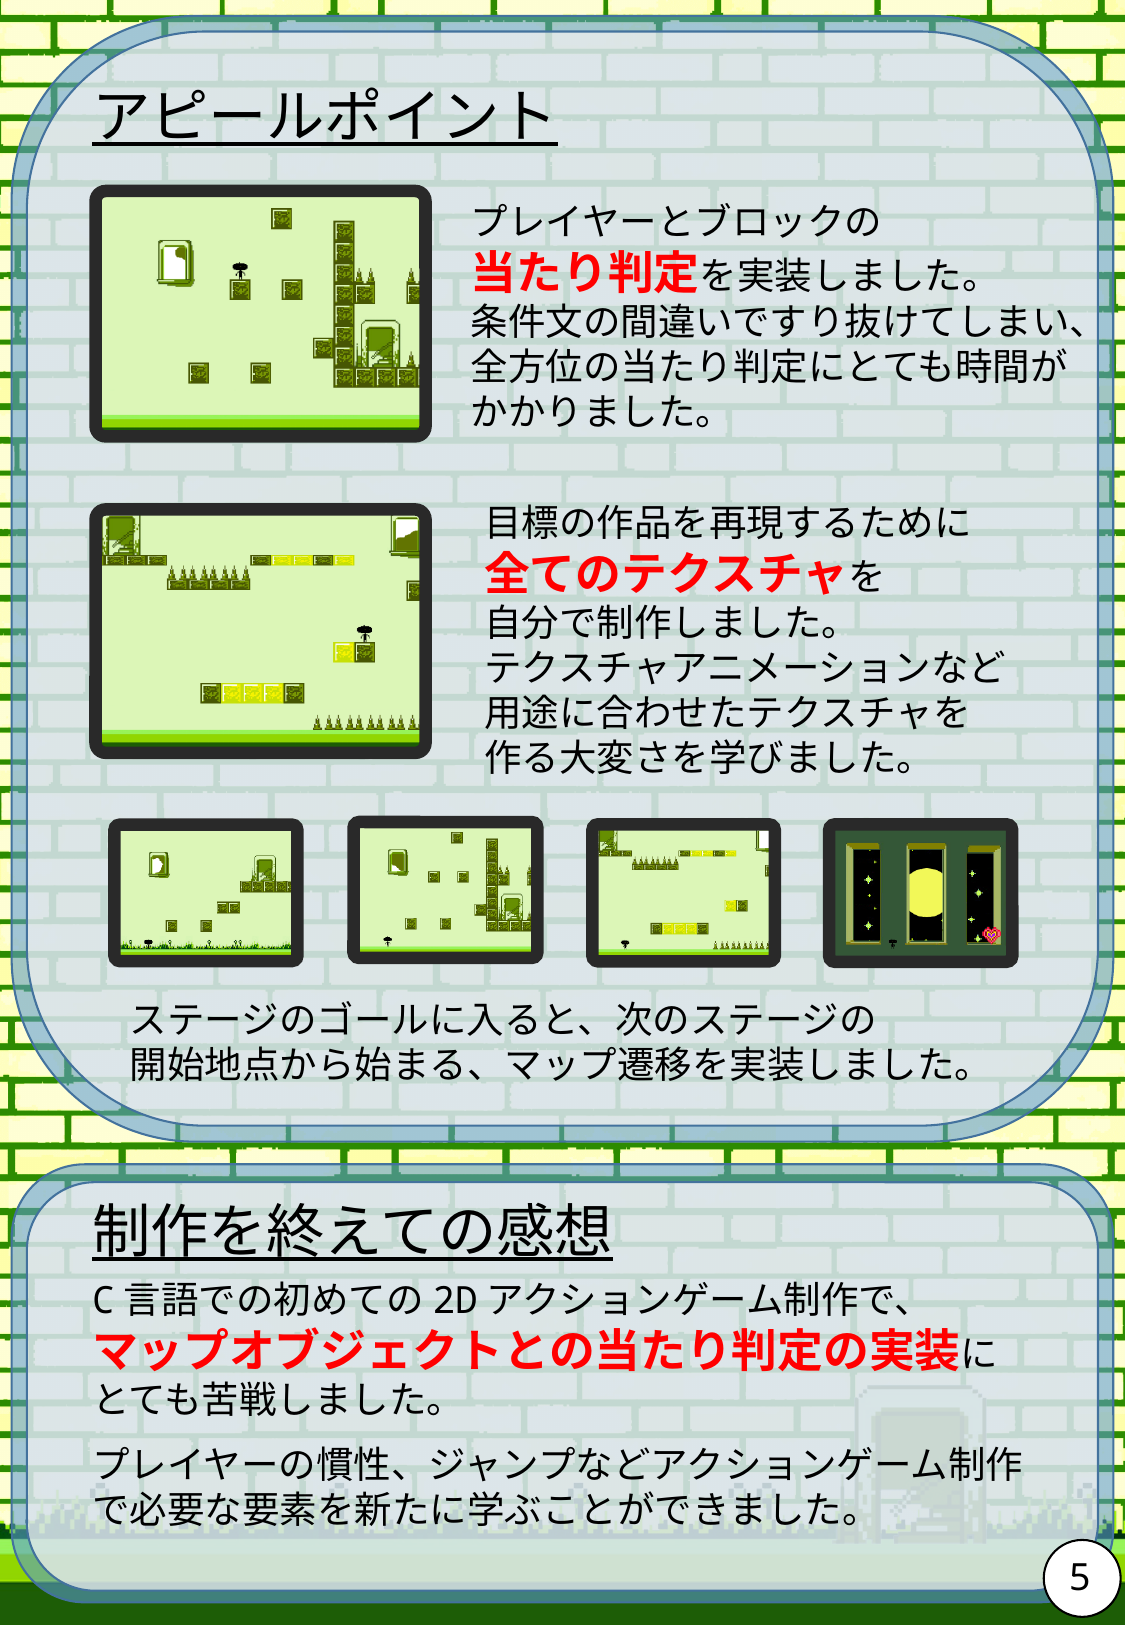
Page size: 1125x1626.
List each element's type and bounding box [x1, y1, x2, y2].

picture [0, 0, 1125, 1625]
text_box [1043, 1539, 1125, 1617]
